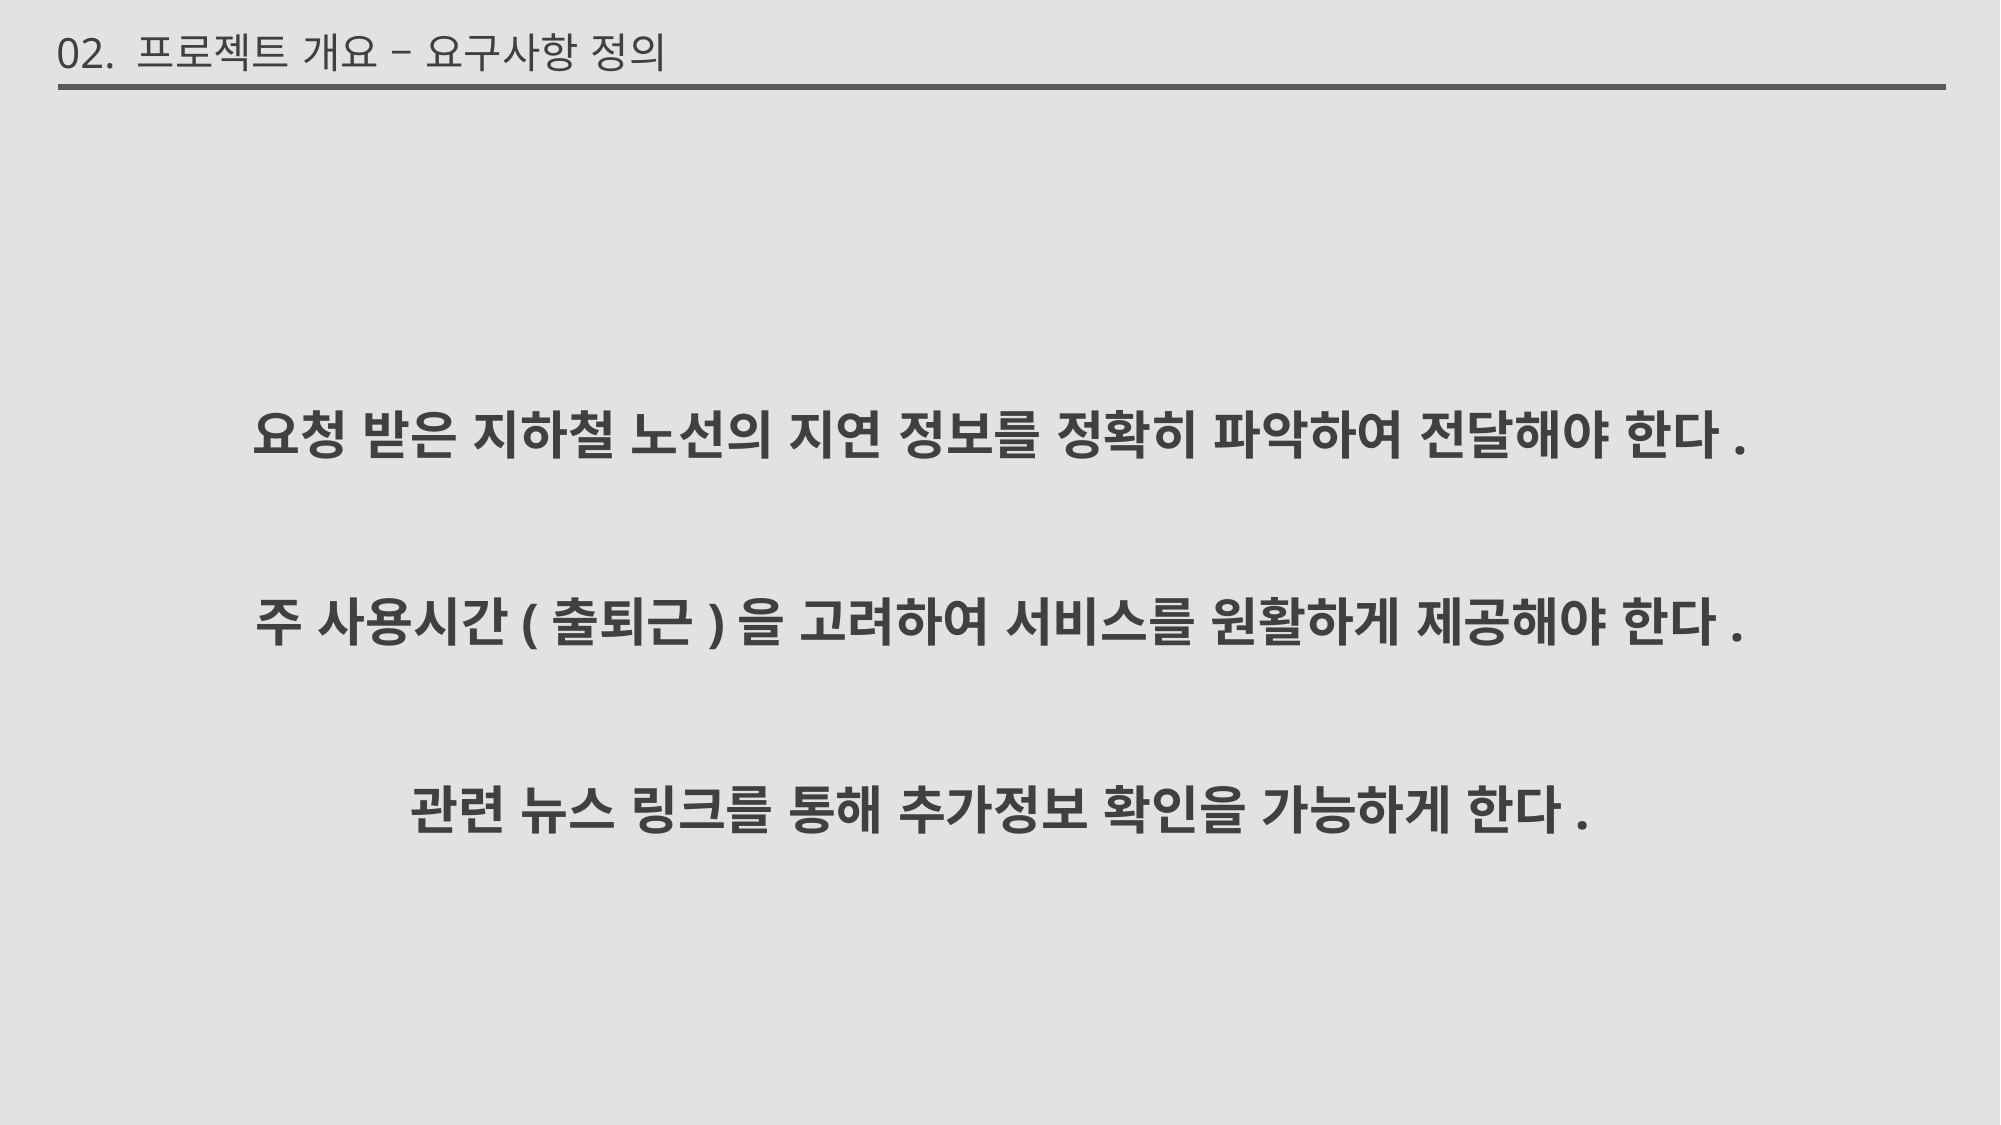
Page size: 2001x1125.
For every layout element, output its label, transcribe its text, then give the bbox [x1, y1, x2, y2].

text_box 요청 받은 지하철 노선의 지연 정보를 정확히 파악하여 전달해야 한다. 주 사용시간(출퇴근)을 고려하여 서비스를 원활하게 제공해야 한다. 관련 뉴스 링크를 통해 추가정보 확인을 가능하게 한다. [86, 394, 1914, 847]
text_box 02. 프로젝트 개요 – 요구사항 정의 [41, 19, 1900, 85]
